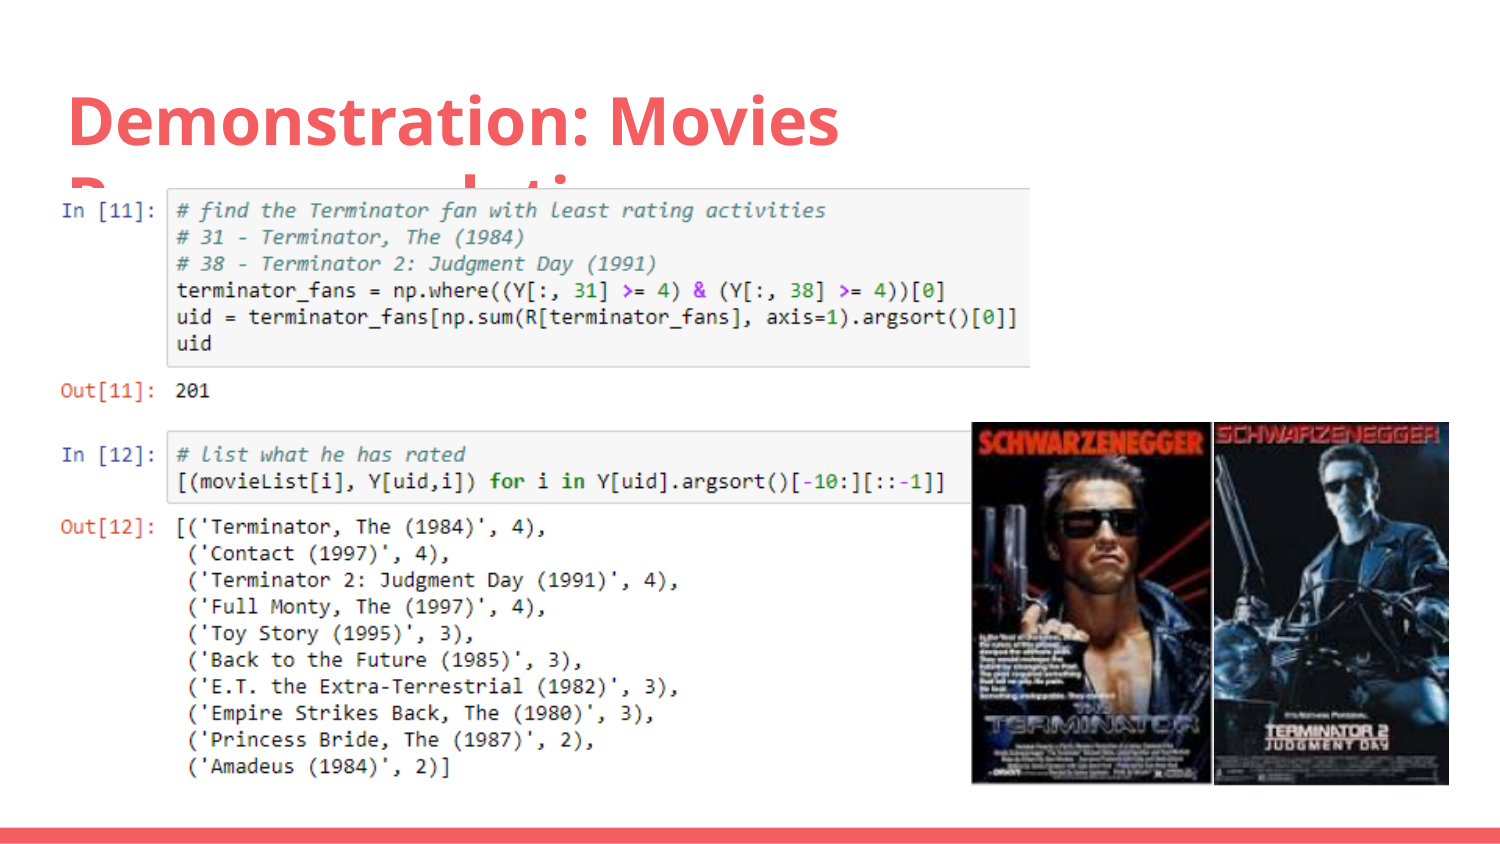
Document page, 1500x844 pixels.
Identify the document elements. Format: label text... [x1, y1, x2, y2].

title Demonstration: Movies Recommendation [51, 64, 1449, 167]
picture [50, 188, 1450, 787]
